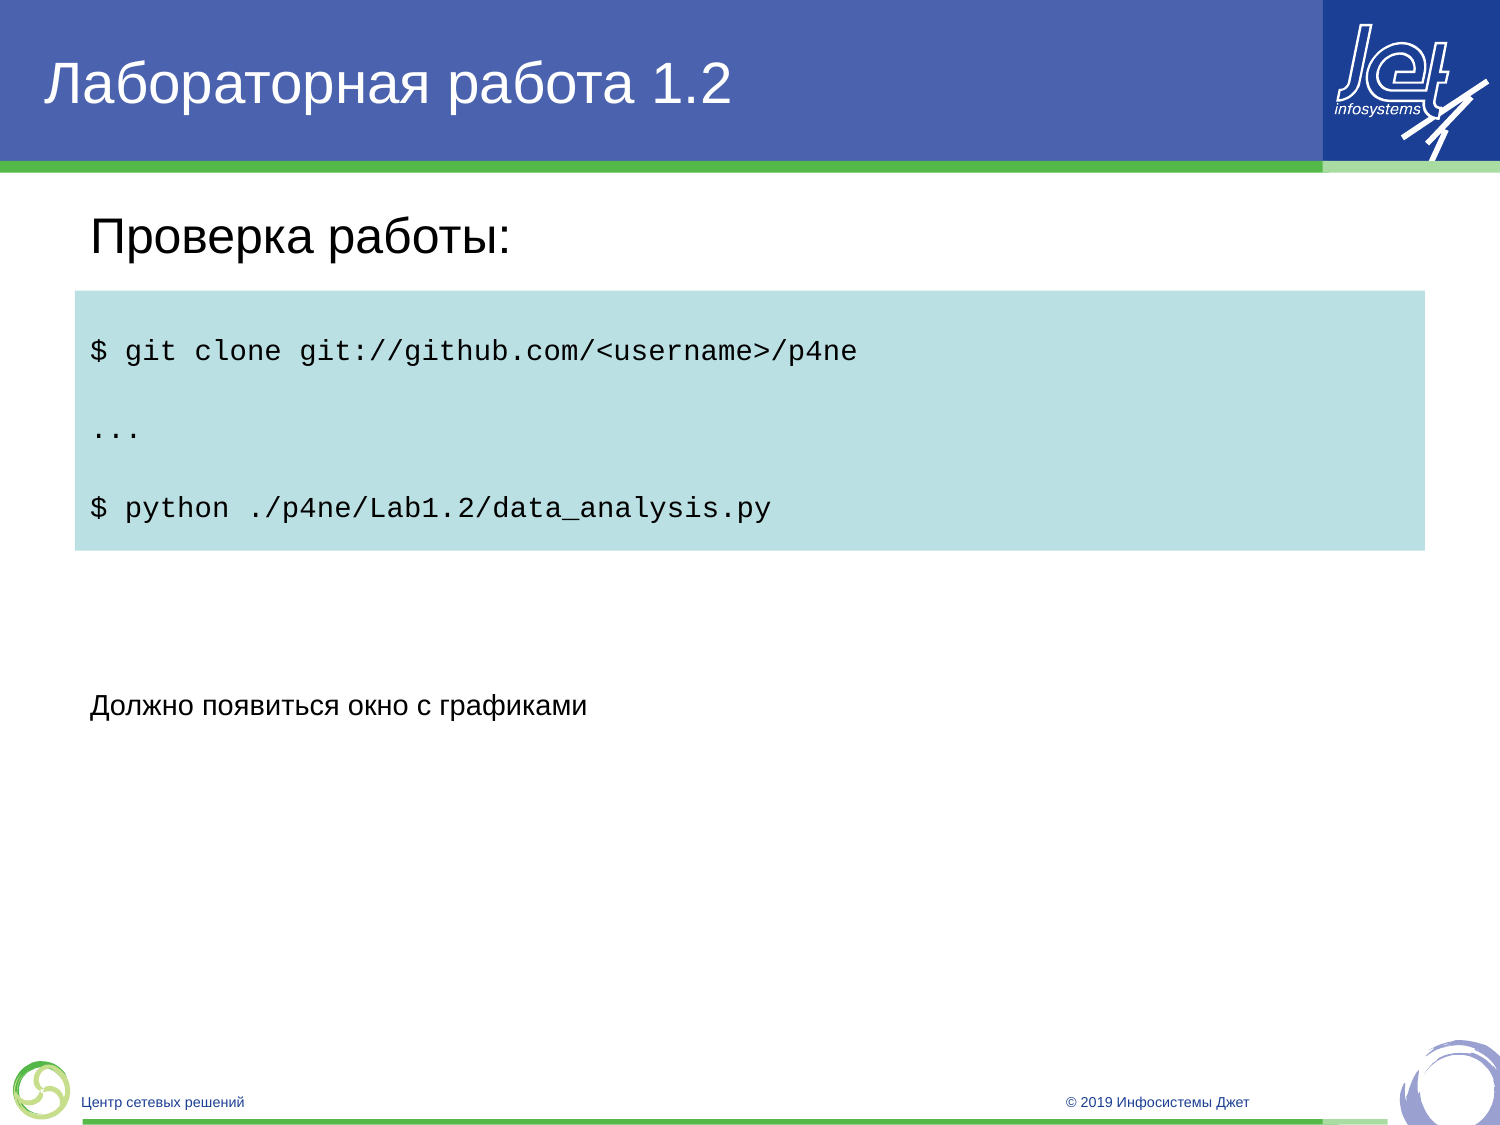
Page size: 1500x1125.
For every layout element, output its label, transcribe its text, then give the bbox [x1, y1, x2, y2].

text_box $ git clone git://github.com/<username>/p4ne ... $ python ./p4ne/Lab1.2/data_analysis.py [74, 290, 1425, 551]
title Лабораторная работа 1.2 [29, 21, 1294, 140]
list Проверка работы: [75, 196, 1425, 290]
text_box Должно появиться окно с графиками [74, 645, 1425, 775]
